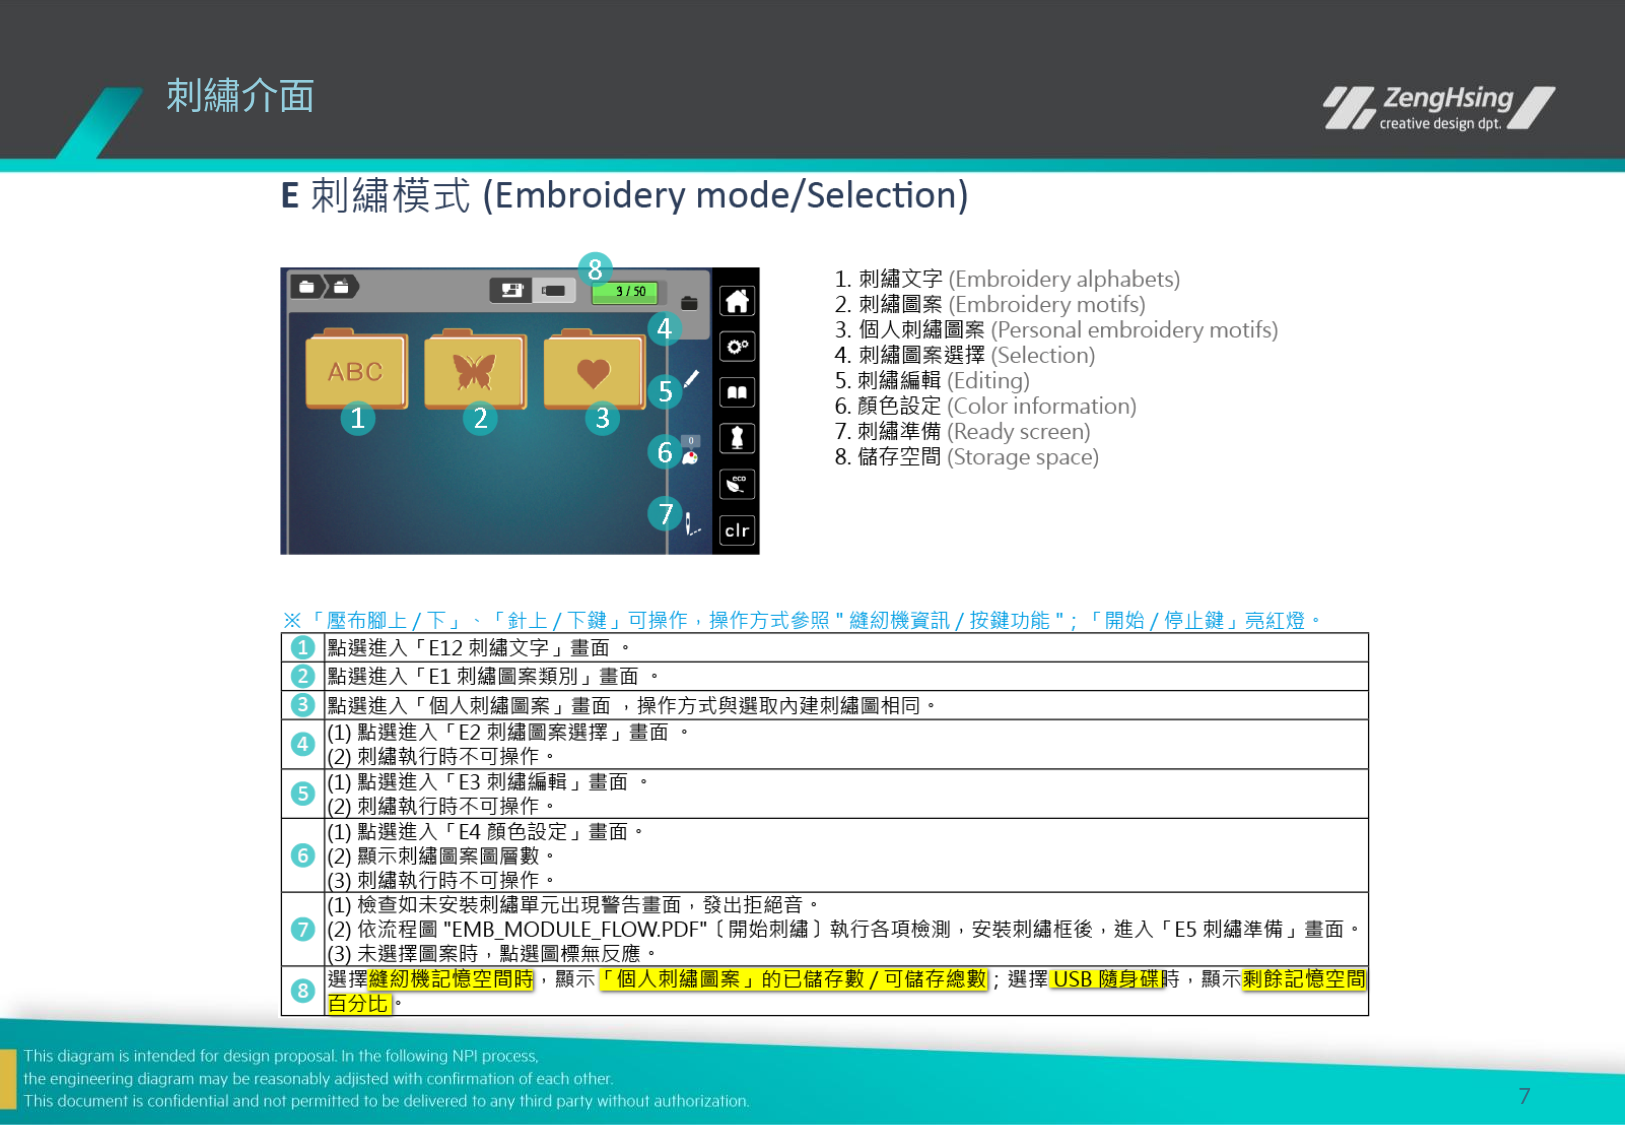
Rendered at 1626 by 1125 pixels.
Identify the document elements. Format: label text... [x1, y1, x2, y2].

title 刺繡介面 [151, 54, 691, 136]
picture [0, 0, 1625, 1125]
slide_number 7 [1166, 1065, 1547, 1125]
